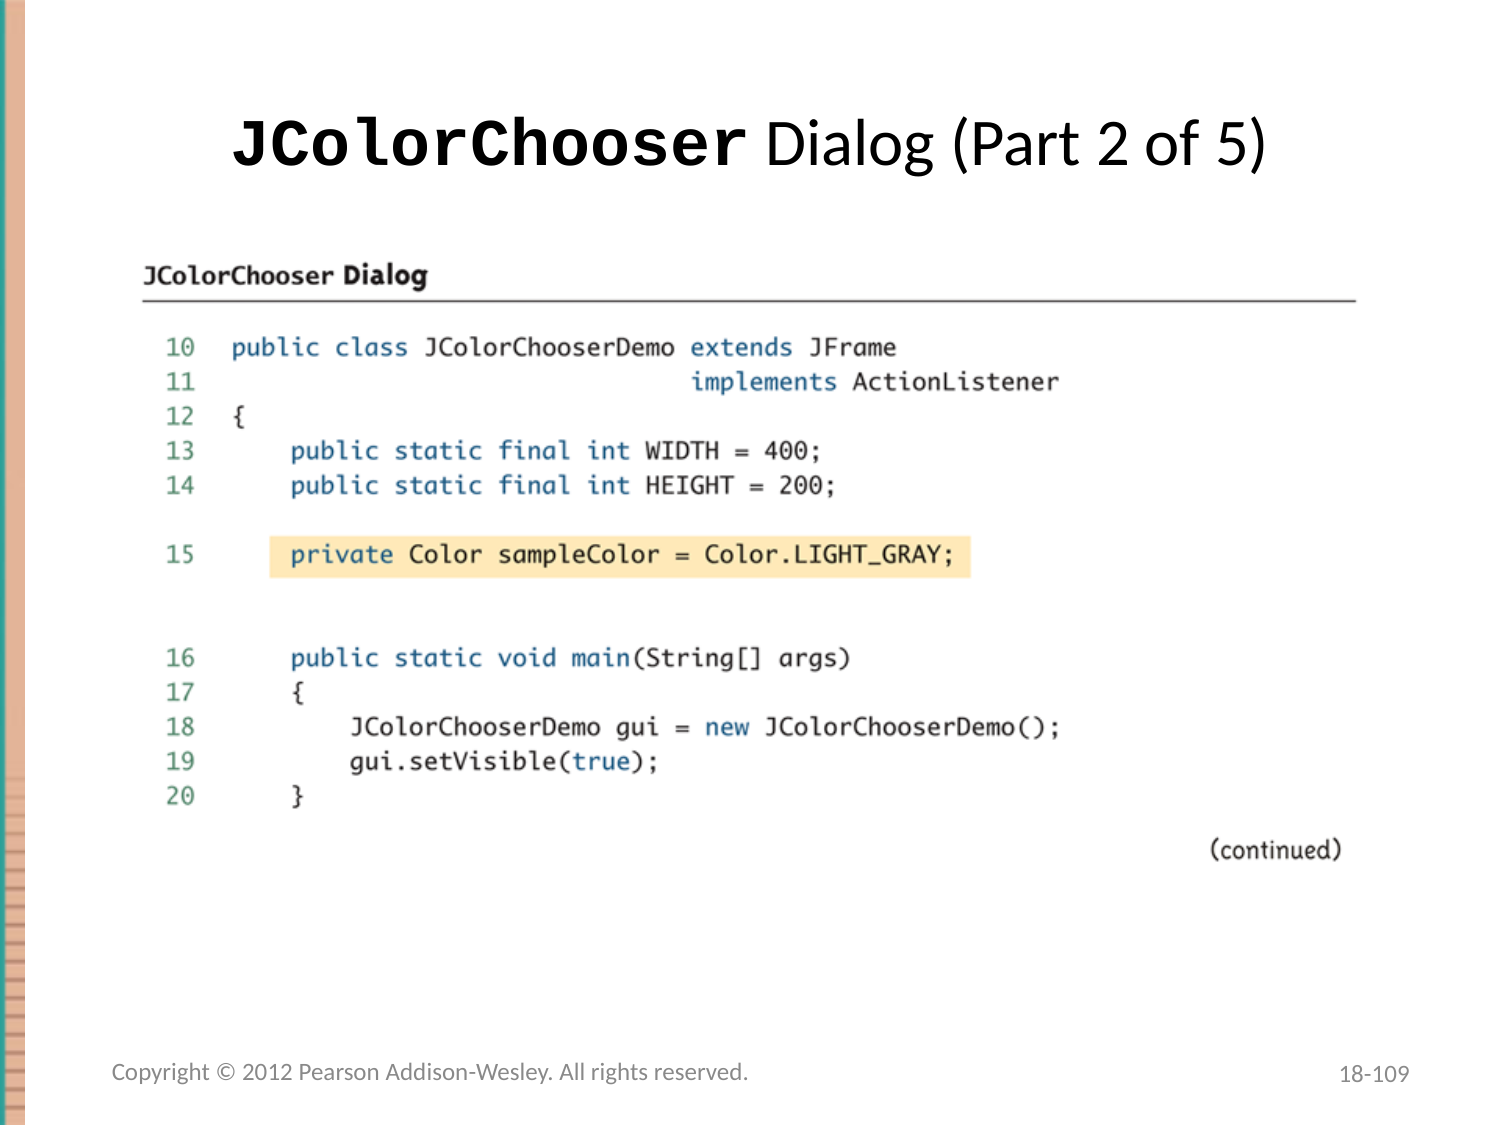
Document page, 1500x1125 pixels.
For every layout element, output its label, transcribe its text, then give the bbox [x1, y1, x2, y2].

footer Copyright © 2012 Pearson Addison-Wesley. All rights reserved. [75, 1040, 788, 1100]
title JColorChooser Dialog (Part 2 of 5) [74, 44, 1426, 233]
picture [110, 245, 1390, 880]
slide_number 18-109 [1074, 1042, 1425, 1103]
picture [0, 0, 25, 1125]
